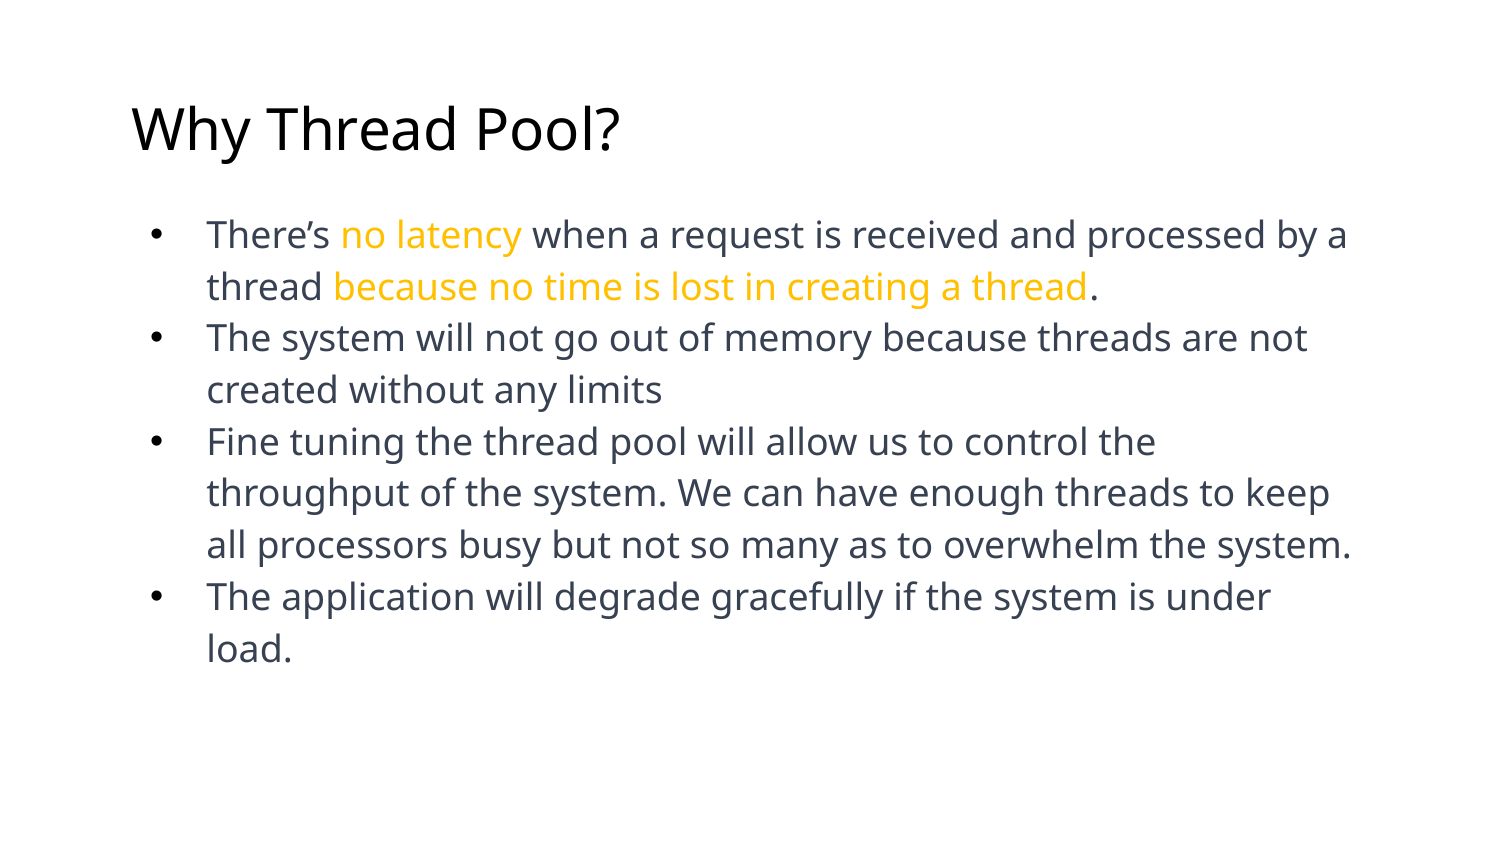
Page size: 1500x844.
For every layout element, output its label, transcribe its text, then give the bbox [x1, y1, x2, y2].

title Why Thread Pool? [116, 88, 1384, 167]
list There’s no latency when a request is received and processed by a thread because no time is lost in creating a thread. The system will not go out of memory because threads are not created without any limits Fine tuning the thread pool will allow us to control the throughput of the system. We can have enough threads to keep all processors busy but not so many as to overwhelm the system. The application will degrade gracefully if the system is under load. [116, 189, 1384, 756]
